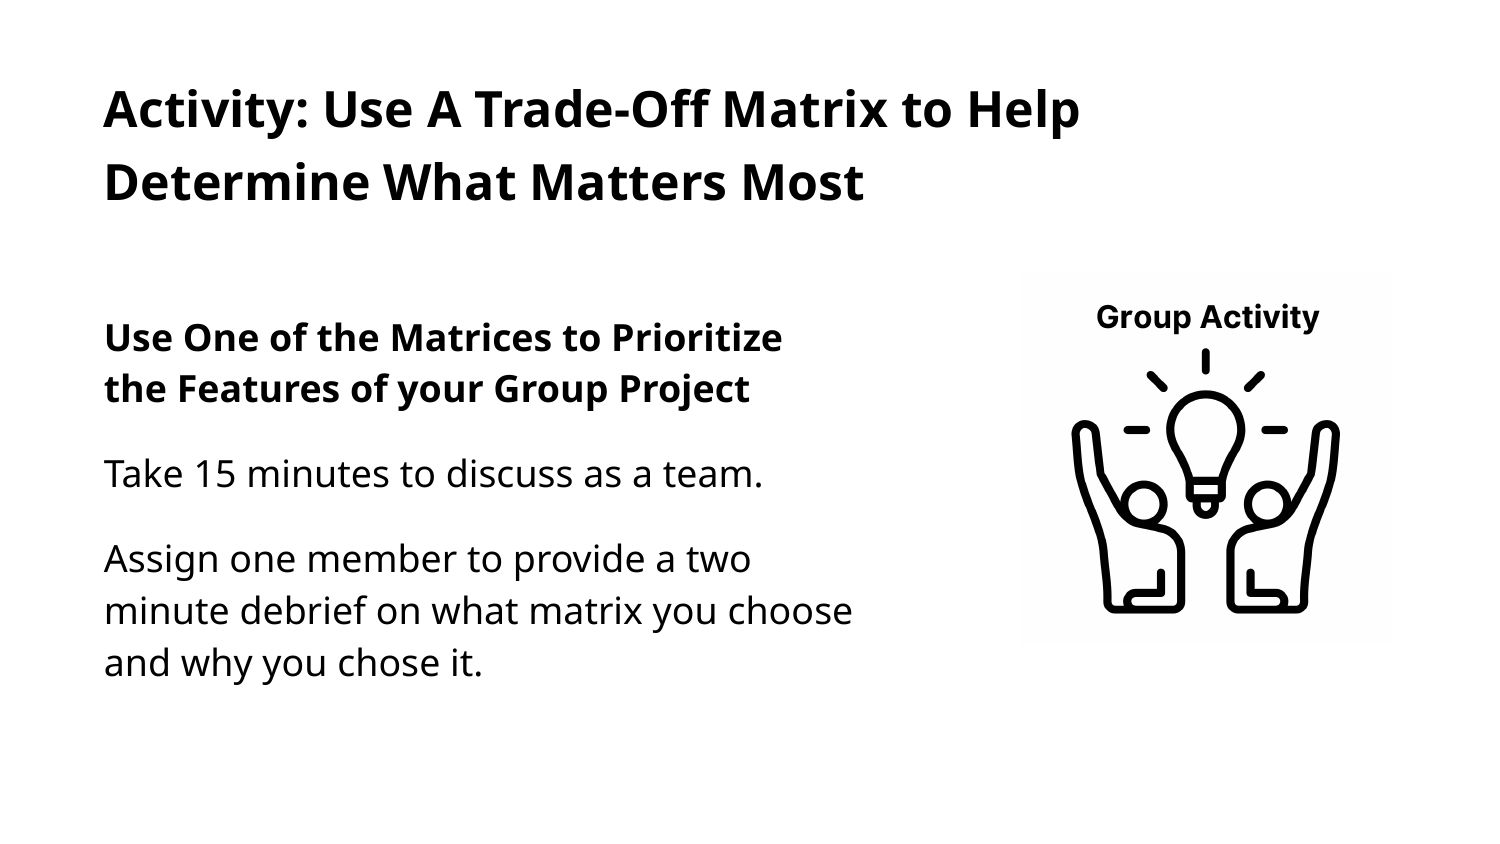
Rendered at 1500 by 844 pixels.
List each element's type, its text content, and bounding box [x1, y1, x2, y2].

title Activity: Use A Trade-Off Matrix to Help Determine What Matters Most [89, 50, 1331, 134]
picture [1019, 272, 1392, 646]
text_box Use One of the Matrices to Prioritize the Features of your Group Project Take 15 minutes to discuss as a team. Assign one member to provide a two minute debrief on what matrix you choose and why you chose it. [88, 291, 871, 771]
